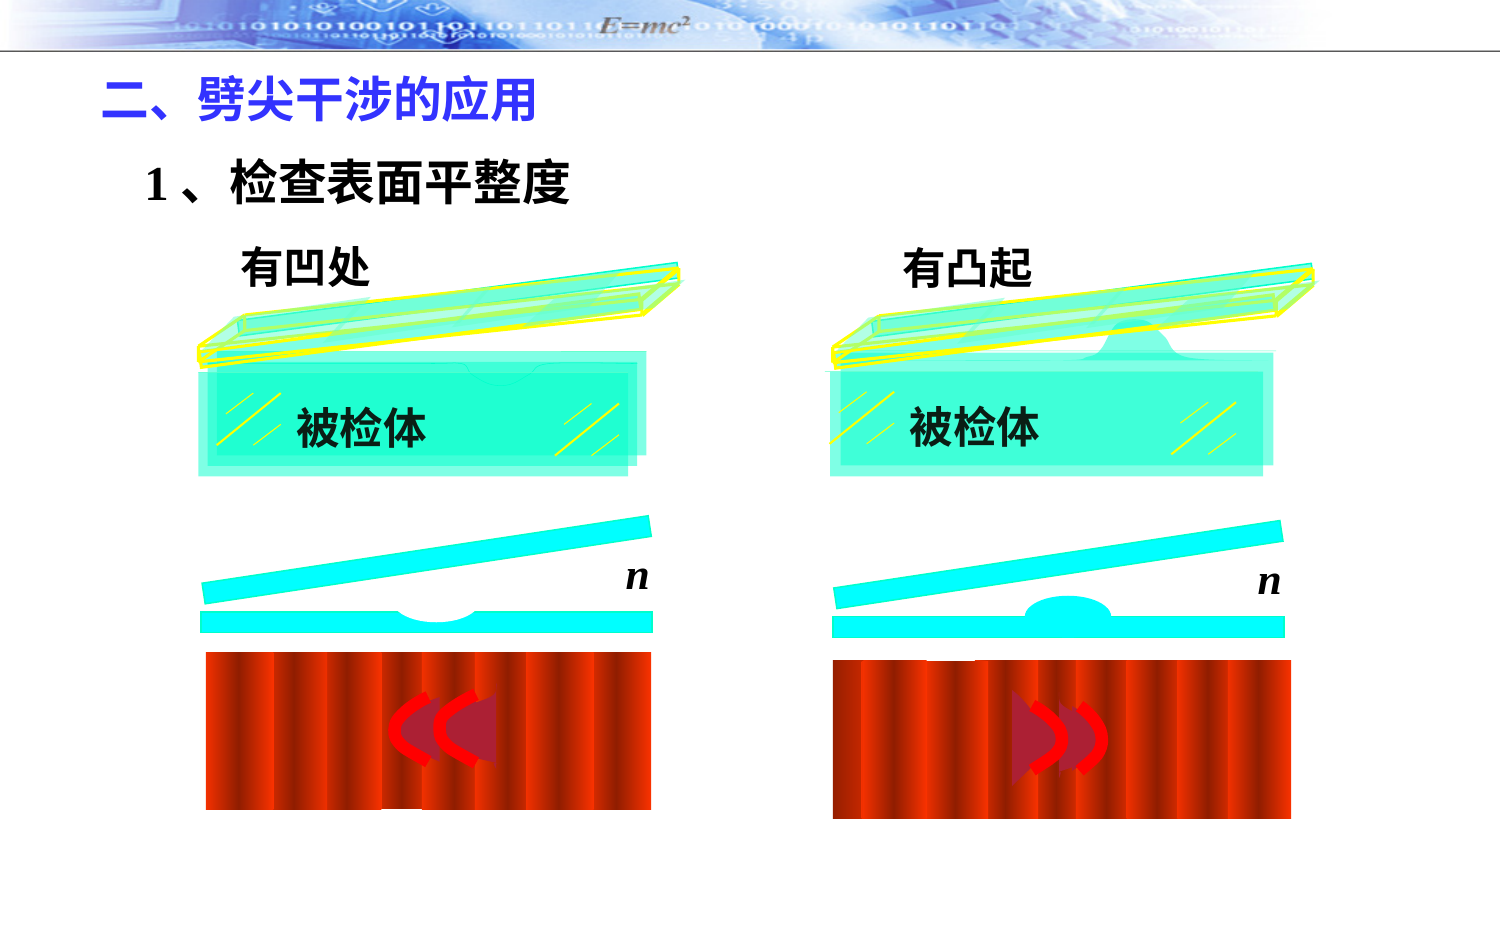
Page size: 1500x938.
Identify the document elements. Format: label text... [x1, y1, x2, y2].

text_box 1、检查表面平整度 [105, 144, 641, 218]
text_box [832, 543, 1323, 638]
picture [0, 0, 1500, 52]
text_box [198, 232, 689, 477]
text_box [832, 660, 1292, 819]
text_box 二、劈尖干涉的应用 [85, 61, 617, 135]
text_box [200, 538, 691, 633]
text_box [824, 233, 1323, 477]
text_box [205, 651, 652, 810]
